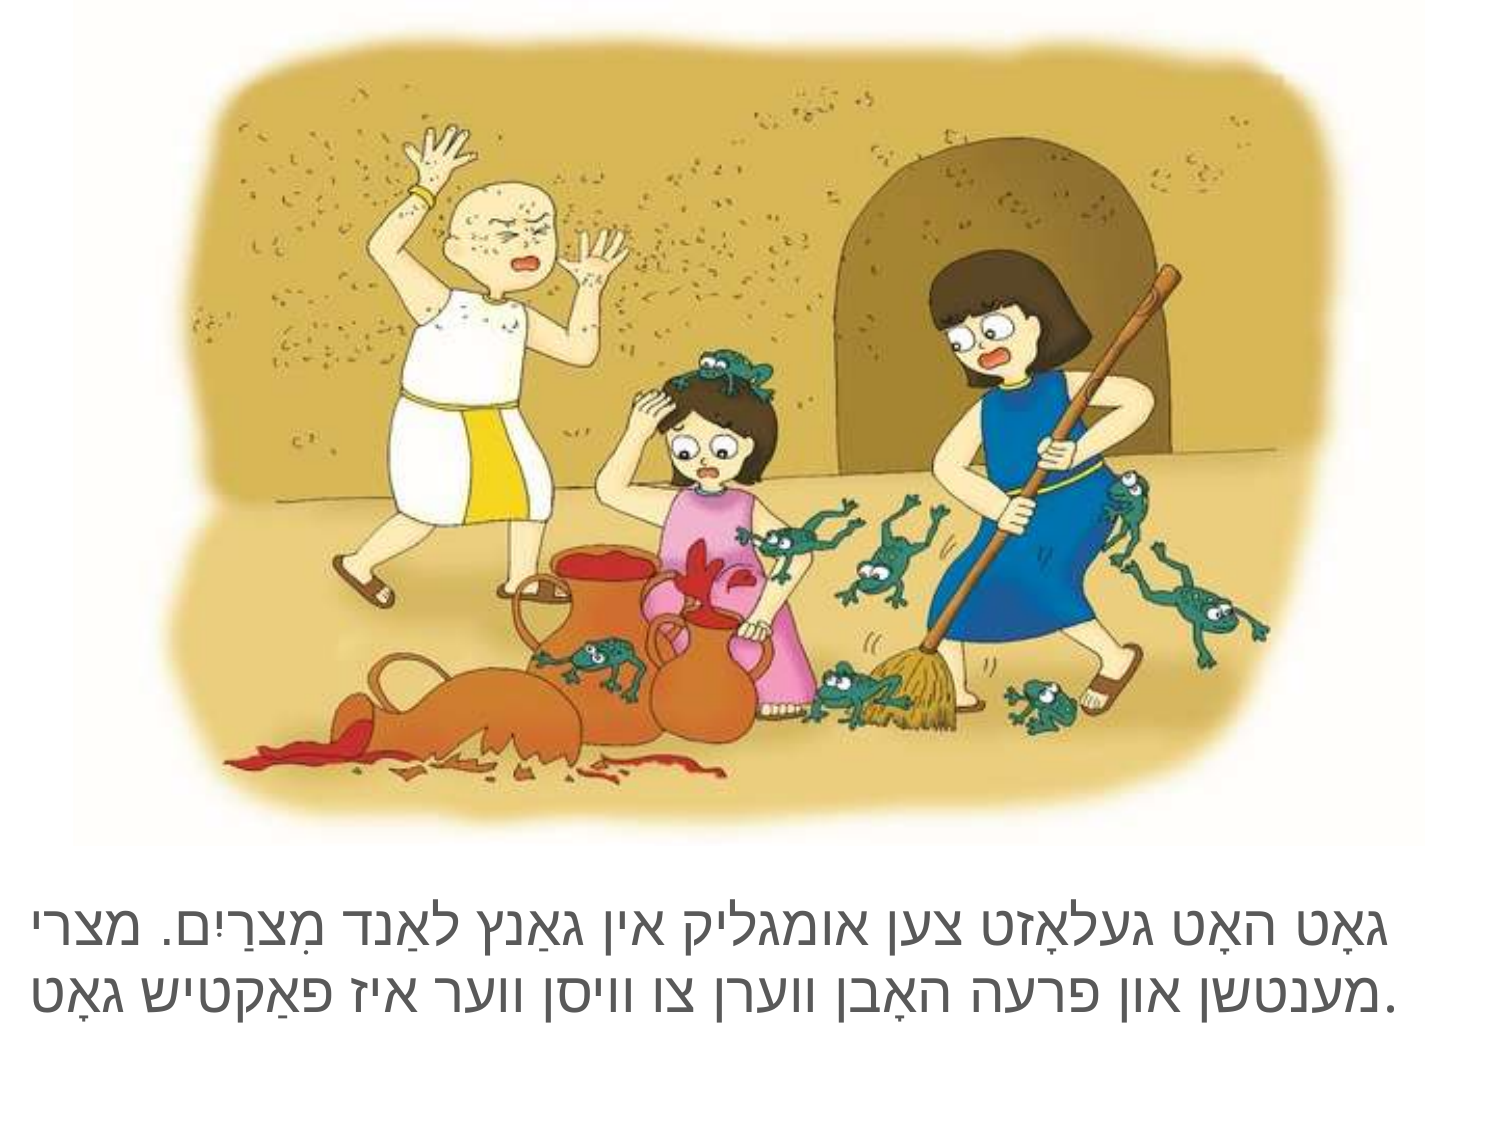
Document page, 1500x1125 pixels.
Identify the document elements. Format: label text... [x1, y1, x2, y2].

picture [73, 0, 1425, 847]
text_box גאָט האָט געלאָזט צען אומגליק אין גאַנץ לאַנד מִצרַיִם. מצרי מענטשן און פרעה האָבן ווערן צו וויסן ווער איז פאַקטיש גאָט. [14, 881, 1500, 1032]
